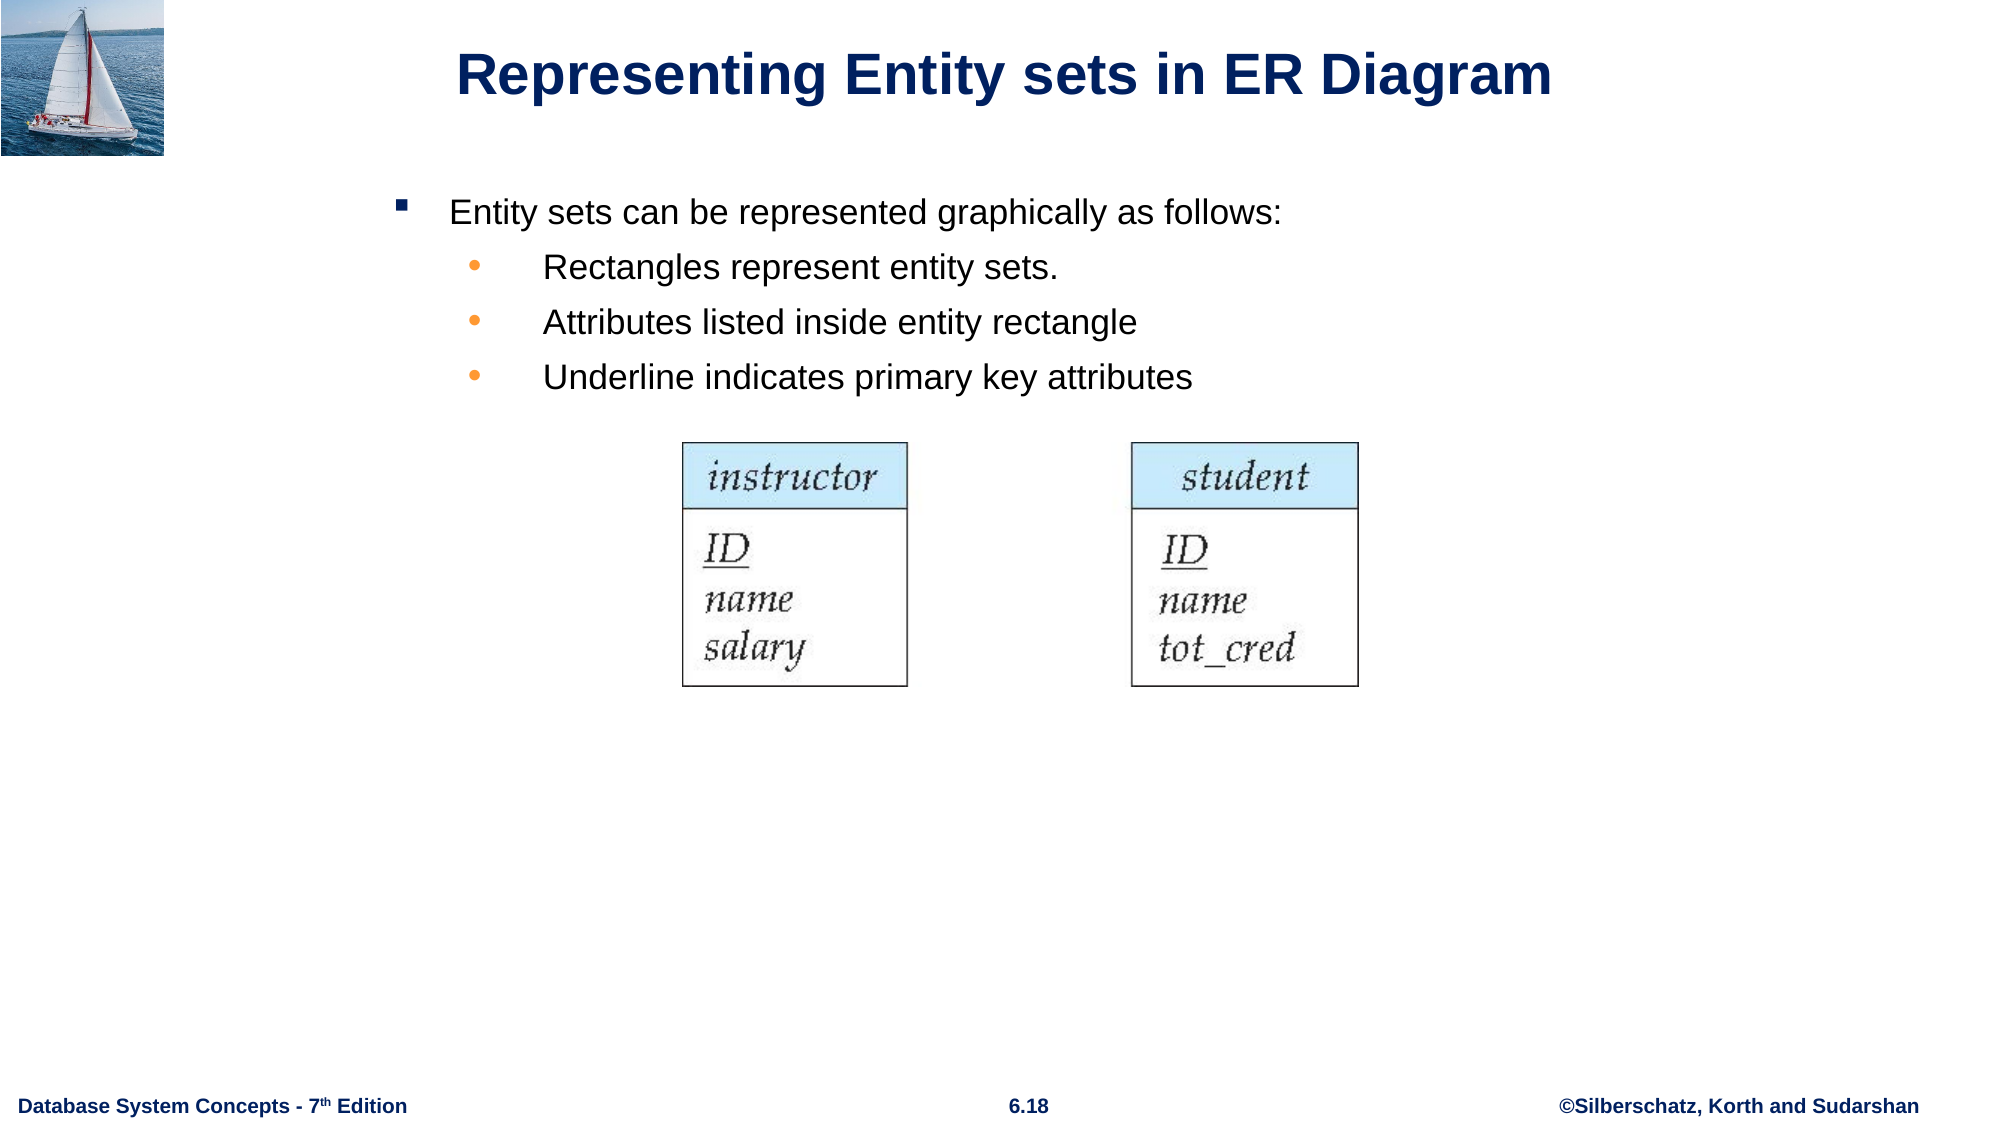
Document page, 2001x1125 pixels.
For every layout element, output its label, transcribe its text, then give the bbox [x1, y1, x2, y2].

picture [681, 442, 1359, 688]
picture [1, 0, 164, 156]
title Representing Entity sets in ER Diagram [326, 13, 1684, 115]
text_box Entity sets can be represented graphically as follows: Rectangles represent entity sets. Attributes listed inside entity rectangle Underline indicates primary key attributes [378, 182, 1628, 459]
